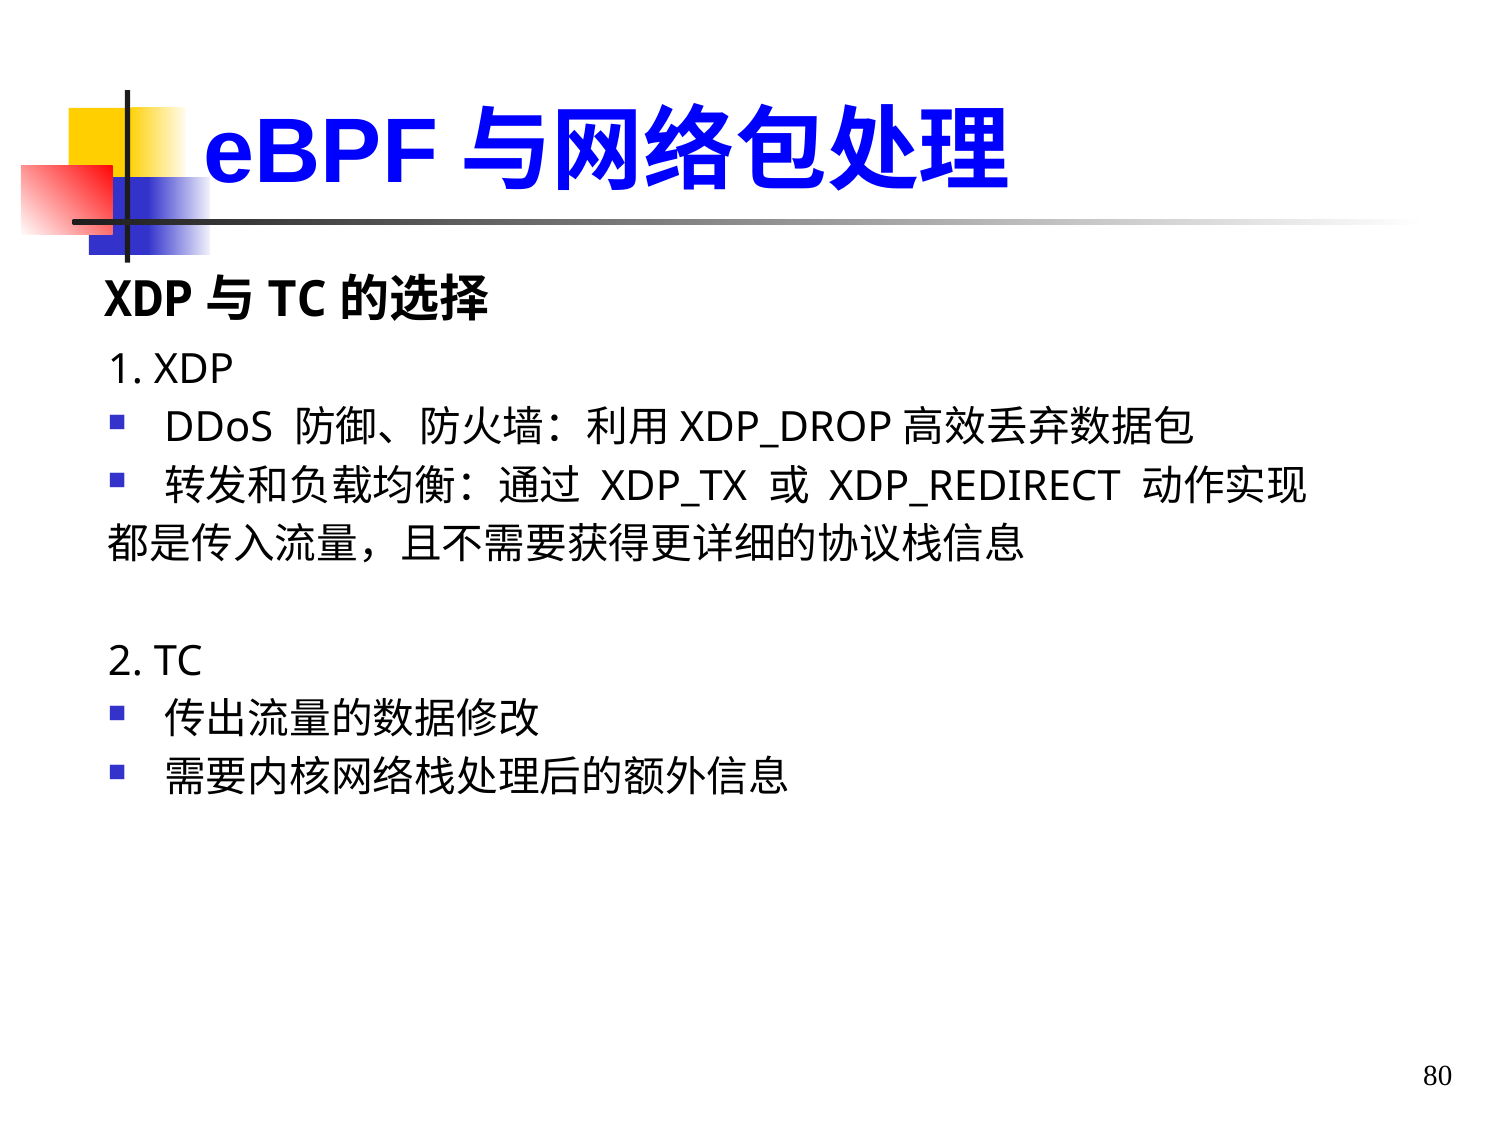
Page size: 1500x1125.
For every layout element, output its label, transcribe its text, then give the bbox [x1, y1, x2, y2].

text_box eBPF与网络包处理 [188, 35, 1468, 208]
text_box XDP与TC的选择 [88, 259, 963, 335]
text_box 1. XDP DDoS 防御、防火墙：利用XDP_DROP高效丢弃数据包 转发和负载均衡：通过 XDP_TX 或 XDP_REDIRECT 动作实现 都是传入流量，且不需要获得更详细的协议栈信息 2. TC 传出流量的数据修改 需要内核网络栈处理后的额外信息 [93, 334, 1468, 1100]
